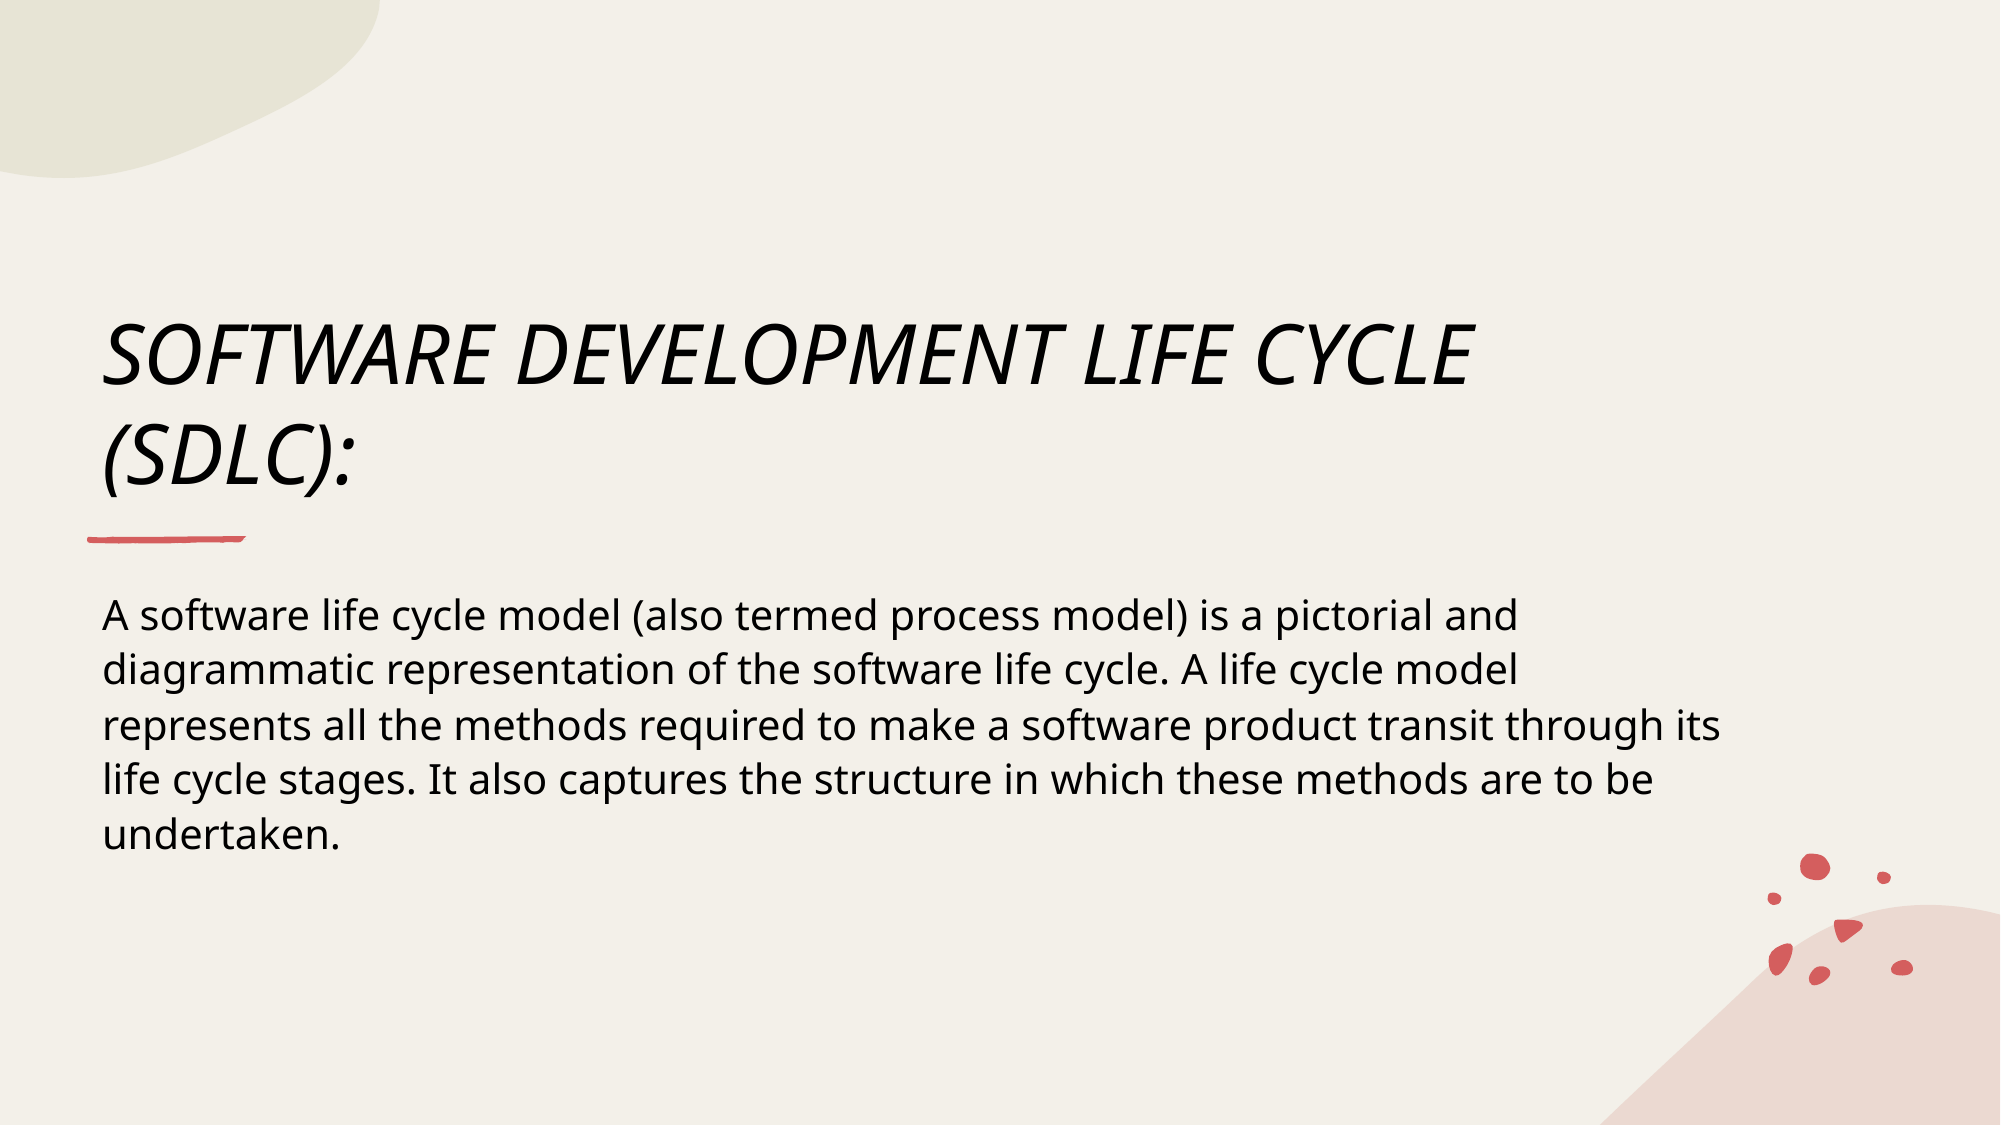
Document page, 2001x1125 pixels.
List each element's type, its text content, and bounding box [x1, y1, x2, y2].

subtitle A software life cycle model (also termed process model) is a pictorial and diagrammatic representation of the software life cycle. A life cycle model represents all the methods required to make a software product transit through its life cycle stages. It also captures the structure in which these methods are to be undertaken. [86, 575, 1740, 863]
title SOFTWARE DEVELOPMENT LIFE CYCLE (SDLC): [86, 184, 1740, 509]
